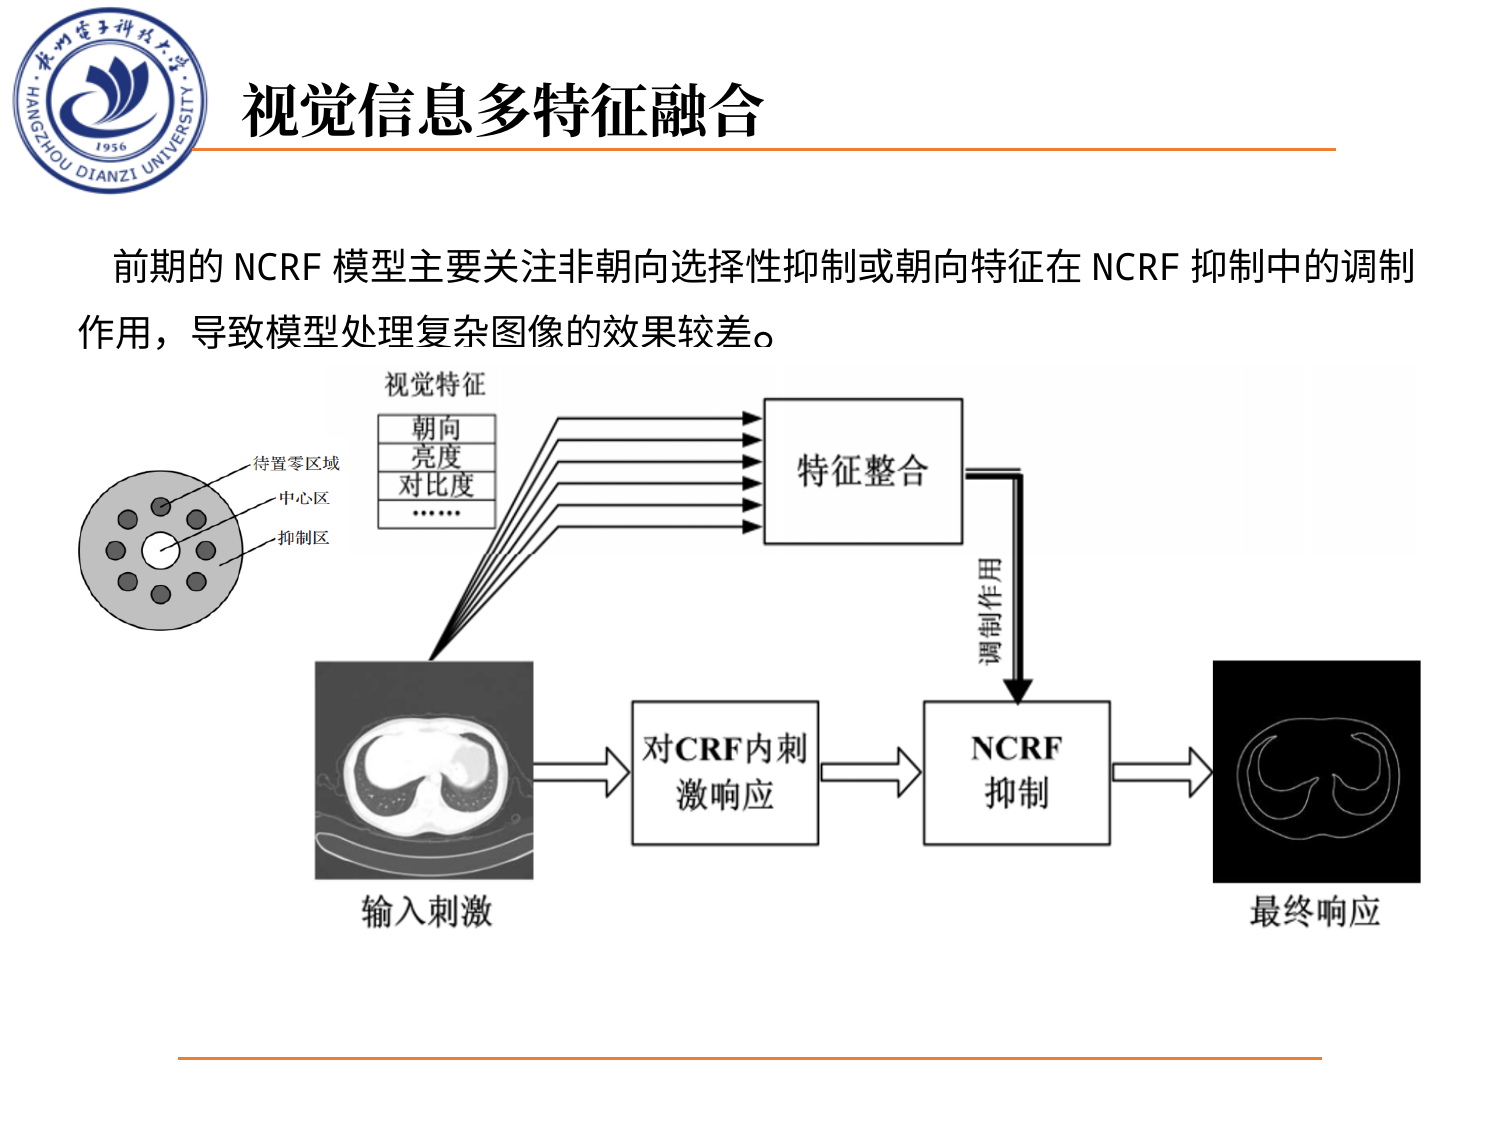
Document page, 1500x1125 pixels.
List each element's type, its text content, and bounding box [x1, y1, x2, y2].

text_box 前期的NCRF模型主要关注非朝向选择性抑制或朝向特征在NCRF抑制中的调制作用，导致模型处理复杂图像的效果较差。 [63, 210, 1437, 436]
picture [7, 347, 1437, 932]
picture [0, 2, 227, 213]
text_box 视觉信息多特征融合 [227, 66, 1156, 148]
